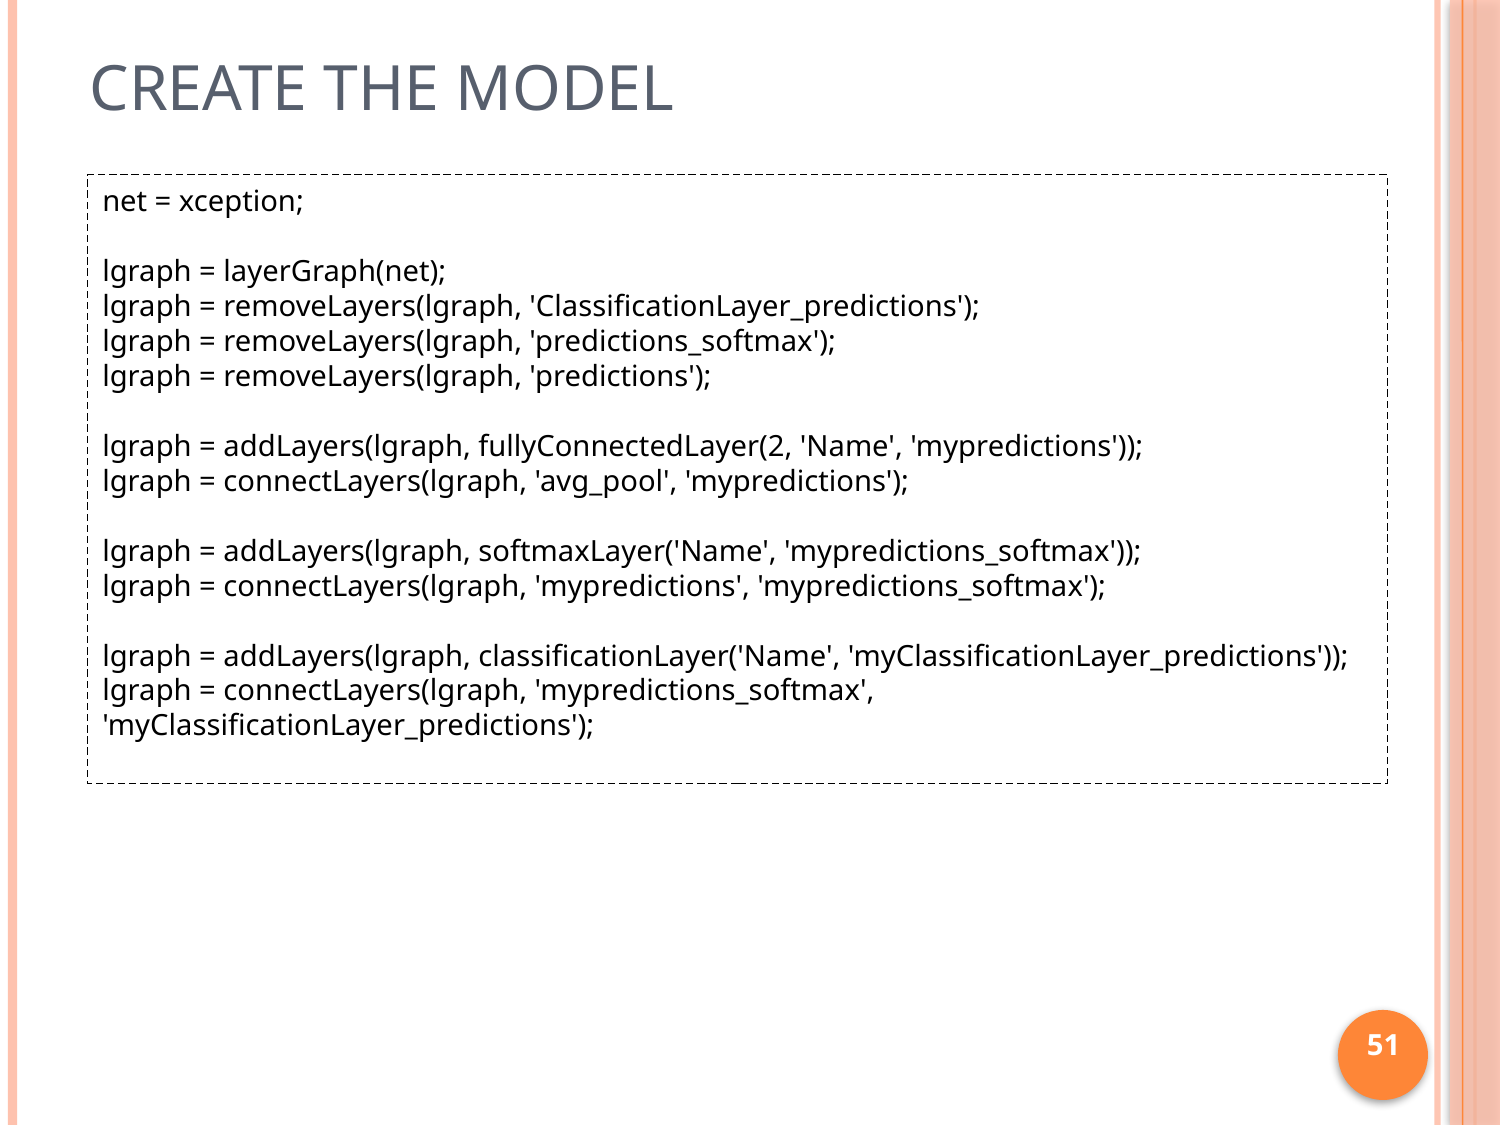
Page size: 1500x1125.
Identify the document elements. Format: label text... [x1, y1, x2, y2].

text_box net = xception; lgraph = layerGraph(net); lgraph = removeLayers(lgraph, 'ClassificationLayer_predictions'); lgraph = removeLayers(lgraph, 'predictions_softmax'); lgraph = removeLayers(lgraph, 'predictions'); lgraph = addLayers(lgraph, fullyConnectedLayer(2, 'Name', 'mypredictions')); lgraph = connectLayers(lgraph, 'avg_pool', 'mypredictions'); lgraph = addLayers(lgraph, softmaxLayer('Name', 'mypredictions_softmax')); lgraph = connectLayers(lgraph, 'mypredictions', 'mypredictions_softmax'); lgraph = addLayers(lgraph, classificationLayer('Name', 'myClassificationLayer_predictions')); lgraph = connectLayers(lgraph, 'mypredictions_softmax', 'myClassificationLayer_predictions'); [87, 174, 1388, 784]
slide_number 51 [1333, 1003, 1434, 1089]
title Create the model [75, 12, 1350, 130]
